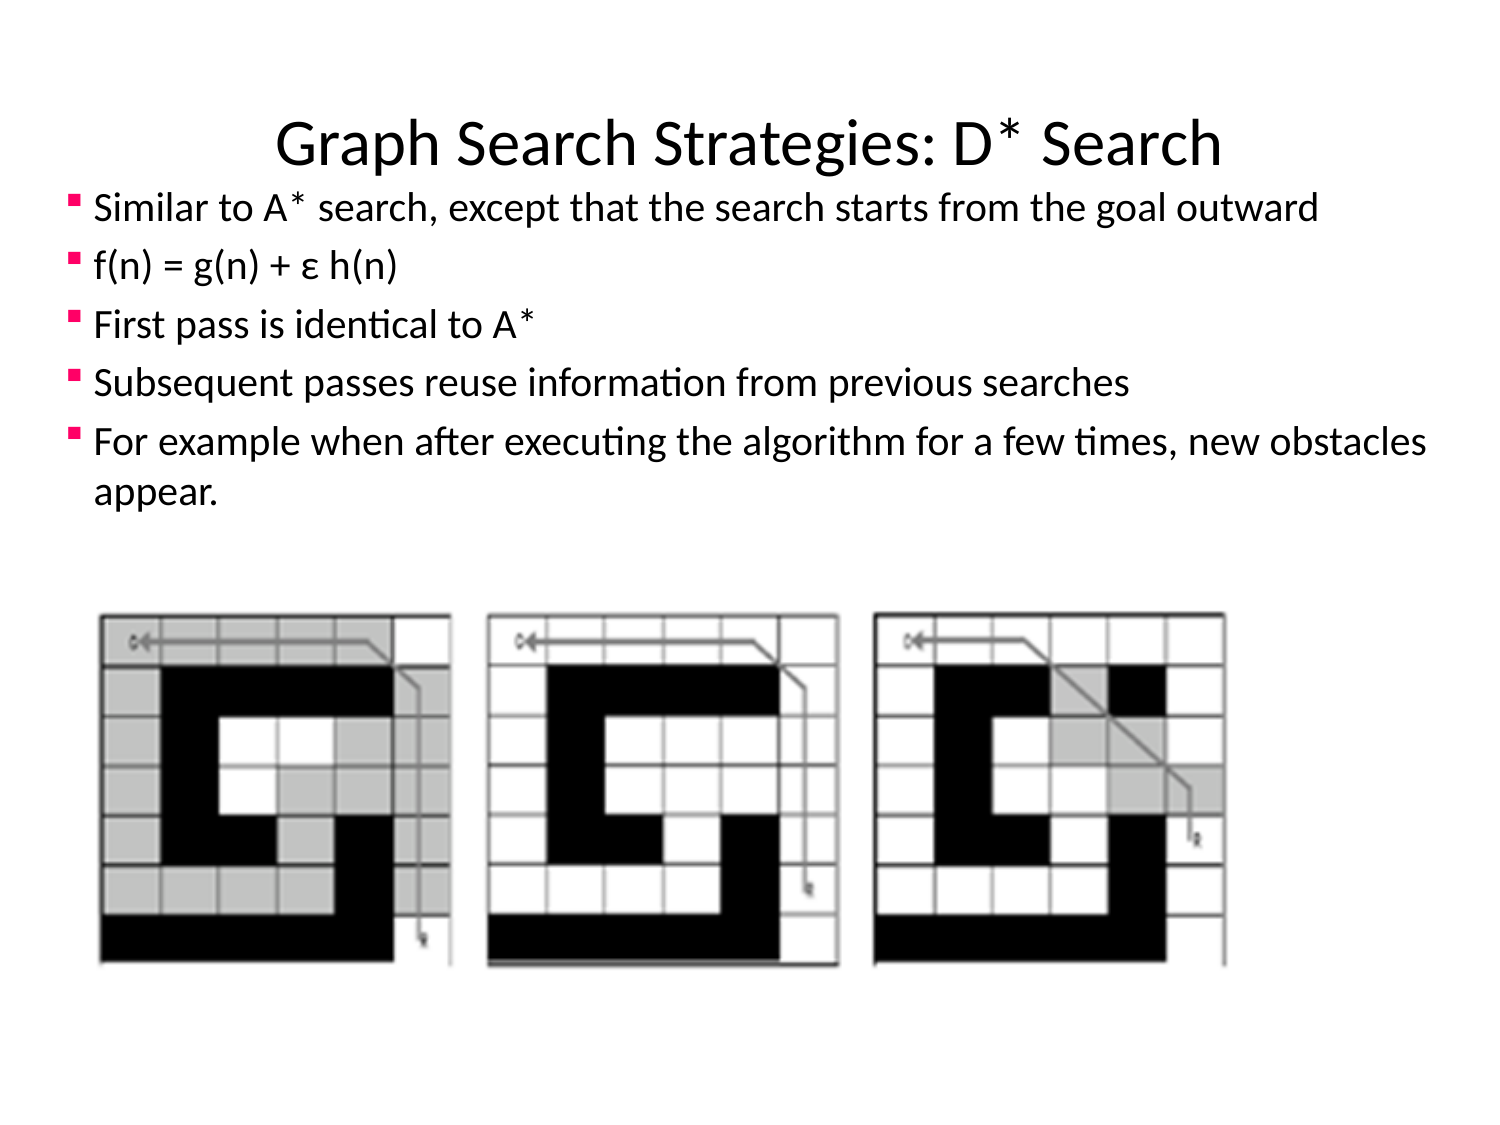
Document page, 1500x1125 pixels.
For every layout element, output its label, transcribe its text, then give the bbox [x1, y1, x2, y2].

title Graph Search Strategies: D* Search [75, 45, 1425, 172]
picture [87, 587, 1287, 995]
text_box Similar to A* search, except that the search starts from the goal outward f(n) = g(n) + ε h(n) First pass is identical to A* Subsequent passes reuse information from previous searches For example when after executing the algorithm for a few times, new obstacles appear. [64, 172, 1475, 1100]
